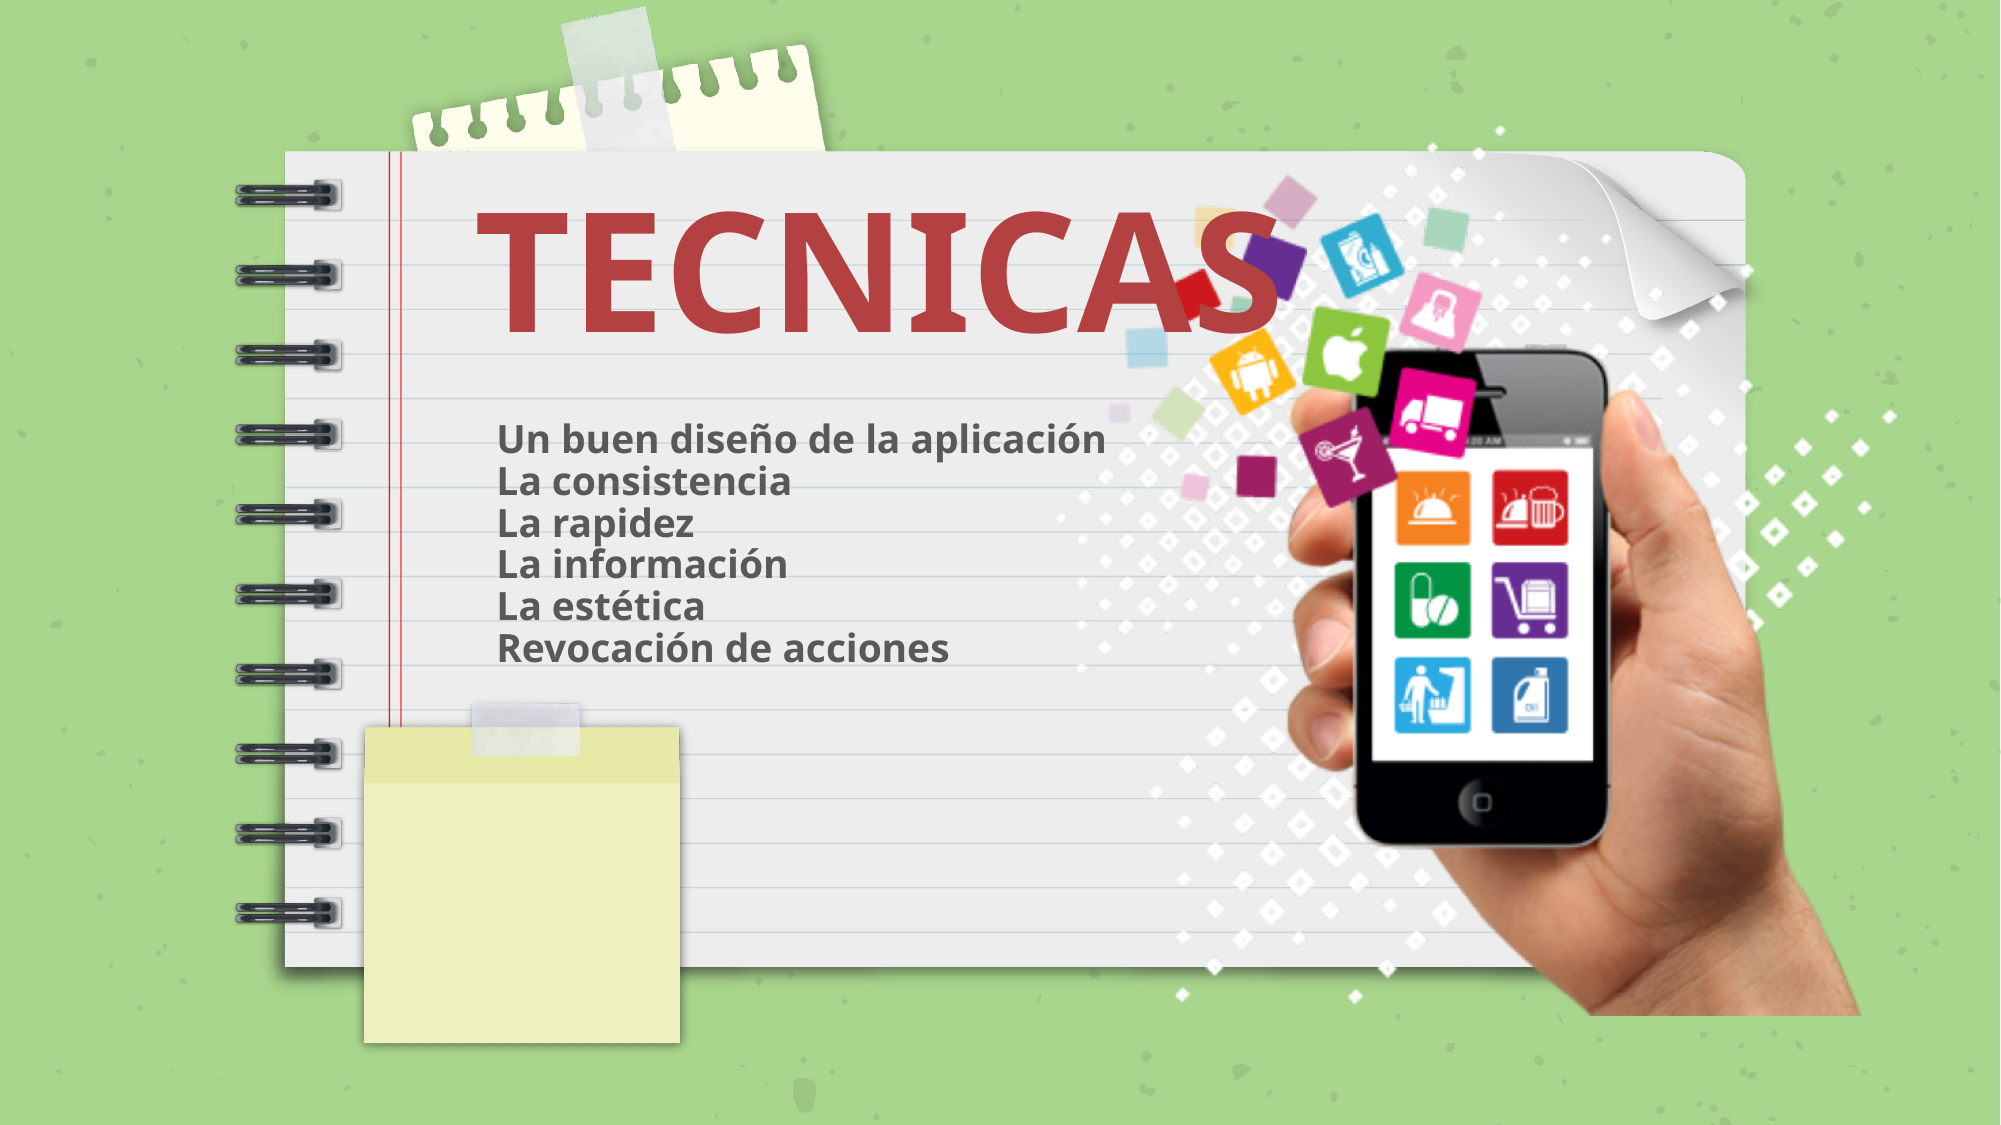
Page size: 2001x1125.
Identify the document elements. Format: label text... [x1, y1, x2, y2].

picture [229, 0, 1897, 1059]
subtitle Un buen diseño de la aplicación La consistencia La rapidez La información La estética Revocación de acciones [462, 404, 1051, 815]
title TECNICAS [368, 126, 1055, 380]
